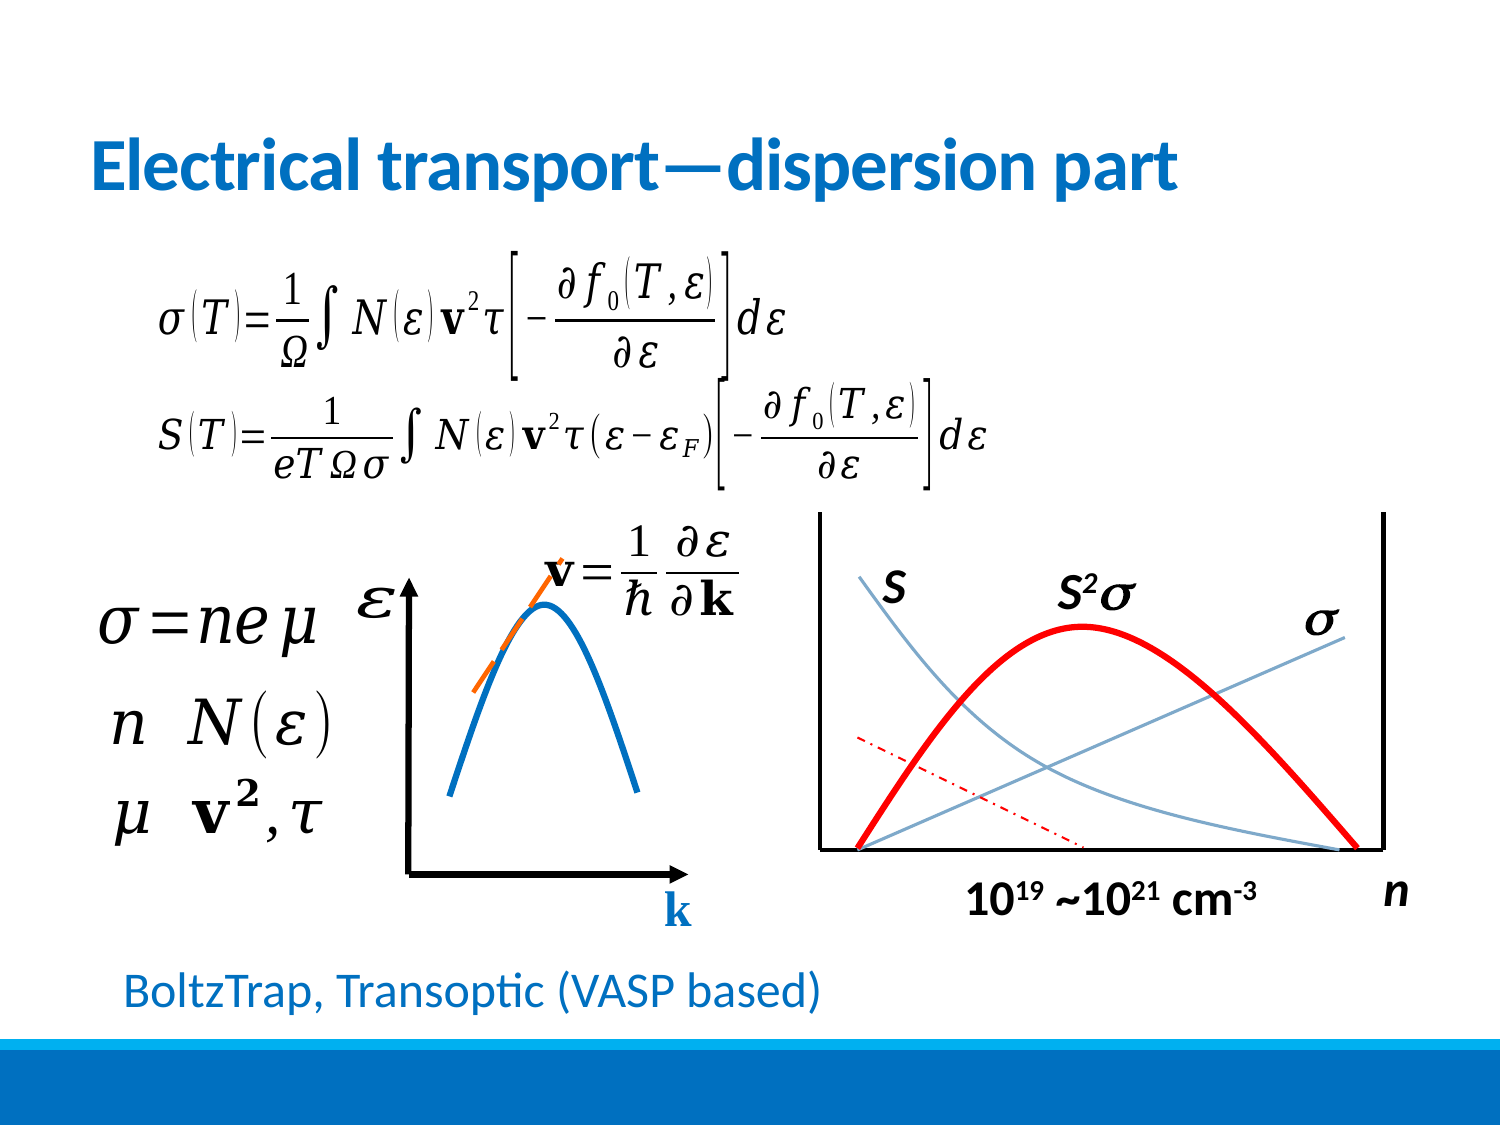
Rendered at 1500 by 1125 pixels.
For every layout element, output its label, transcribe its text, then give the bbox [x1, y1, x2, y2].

title Electrical transport—dispersion part [75, 0, 1313, 213]
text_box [819, 511, 1426, 934]
text_box BoltzTrap, Transoptic (VASP based) [108, 949, 838, 1025]
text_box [97, 583, 334, 850]
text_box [351, 515, 743, 923]
